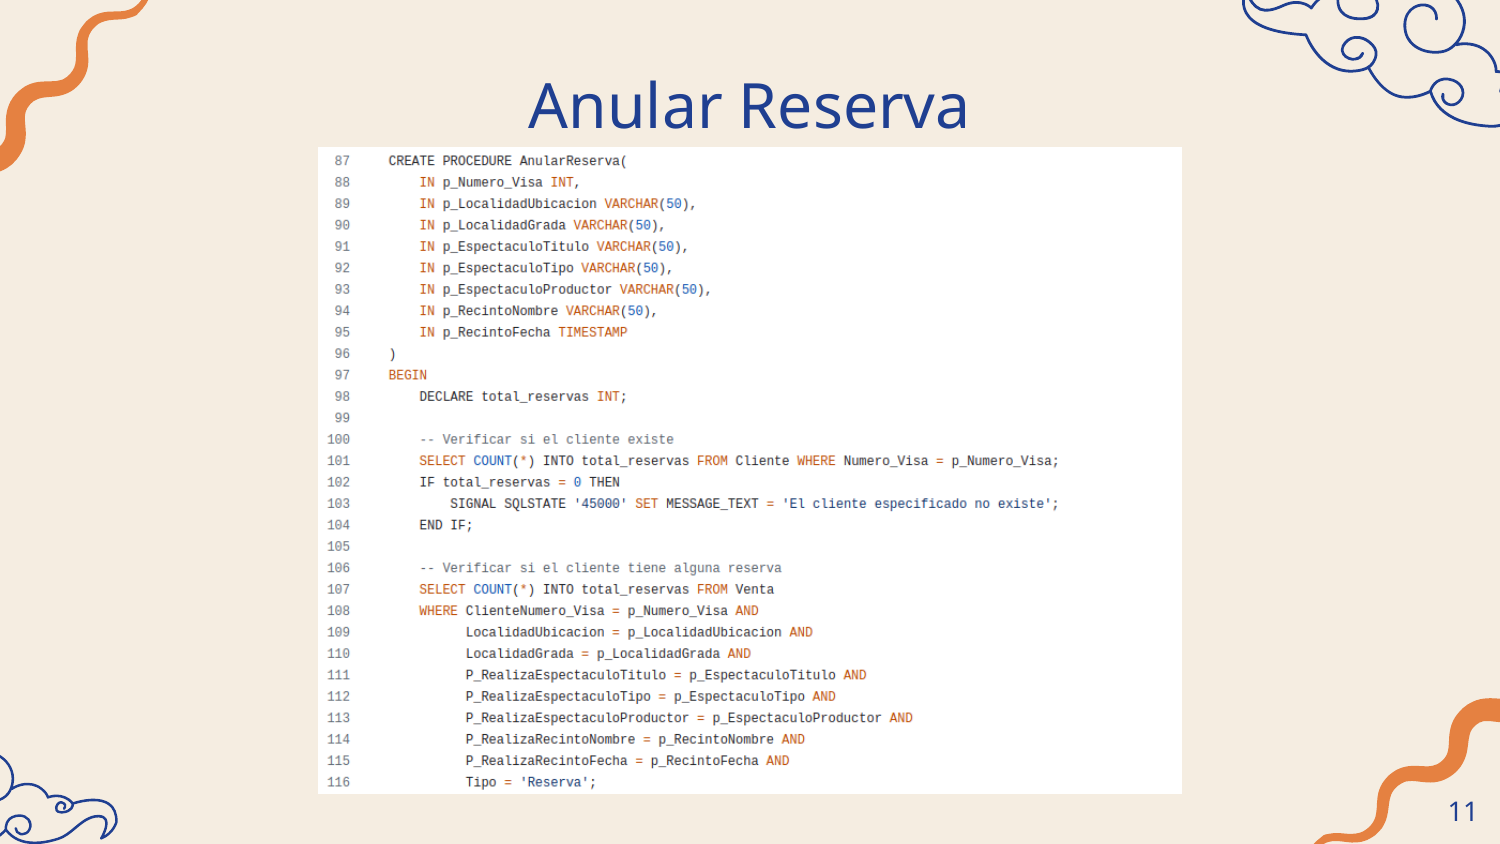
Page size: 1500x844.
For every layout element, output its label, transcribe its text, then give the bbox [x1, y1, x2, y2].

slide_number ‹#› [1403, 779, 1494, 844]
picture [318, 147, 1182, 794]
title Anular Reserva [155, 60, 1344, 148]
